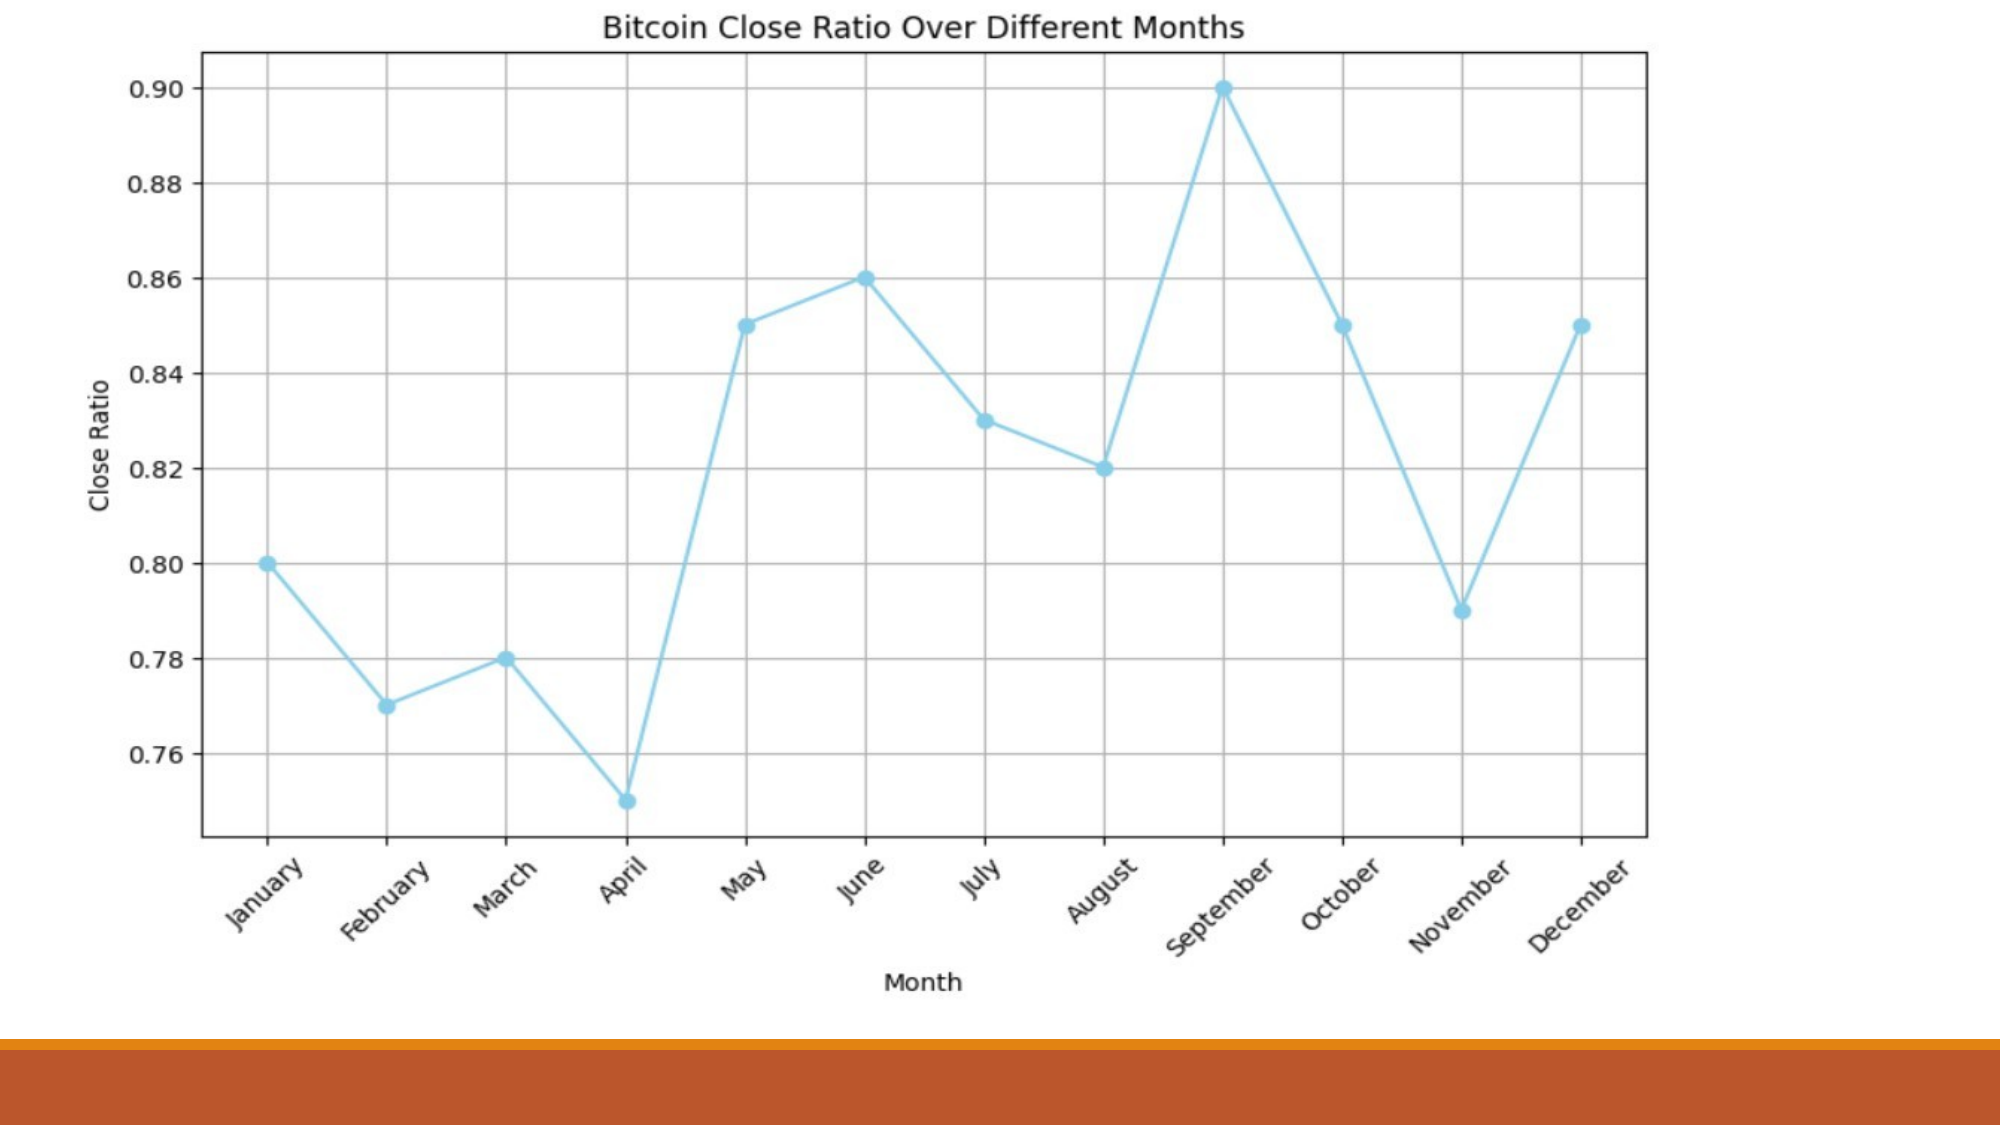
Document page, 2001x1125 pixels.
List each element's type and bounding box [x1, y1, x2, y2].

picture [13, 0, 1987, 1026]
